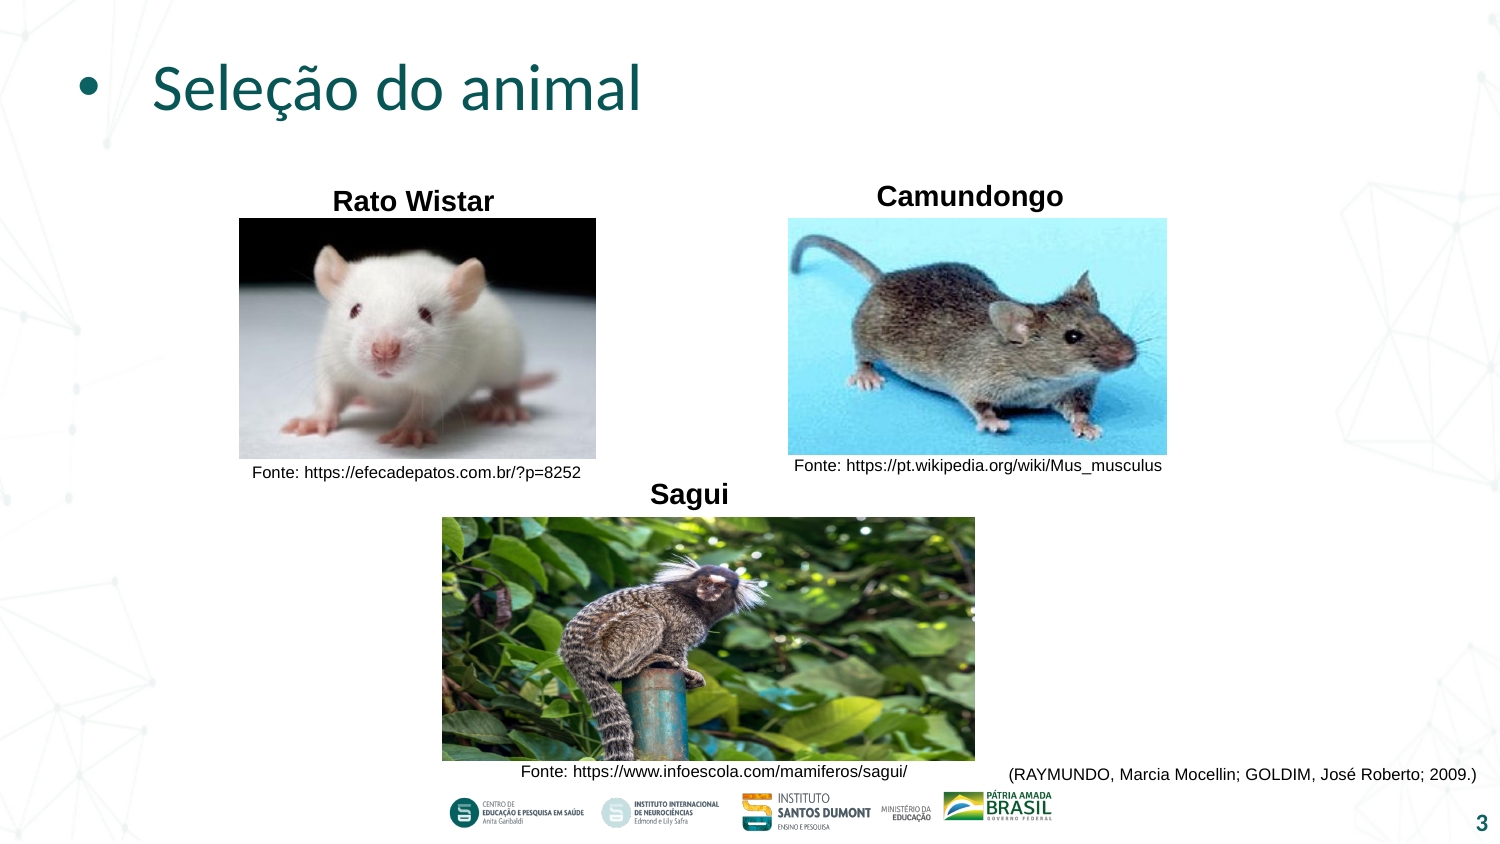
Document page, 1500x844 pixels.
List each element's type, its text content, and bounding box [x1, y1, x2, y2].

text_box Sagui [635, 468, 754, 515]
picture [739, 791, 871, 834]
picture [788, 218, 1167, 455]
picture [441, 517, 976, 761]
picture [239, 218, 596, 460]
text_box Fonte: https://www.infoescola.com/mamiferos/sagui/ [505, 769, 936, 788]
text_box Rato Wistar [317, 174, 549, 216]
text_box (RAYMUNDO, Marcia Mocellin; GOLDIM, José Roberto; 2009.) [941, 756, 1500, 792]
text_box Camundongo [861, 170, 1089, 216]
subtitle Seleção do animal [54, 38, 1105, 254]
picture [449, 782, 727, 829]
text_box Fonte: https://efecadepatos.com.br/?p=8252 [237, 454, 600, 489]
text_box Fonte: https://pt.wikipedia.org/wiki/Mus_musculus [779, 447, 1182, 483]
slide_number 3 [1440, 798, 1500, 844]
picture [877, 785, 1052, 825]
